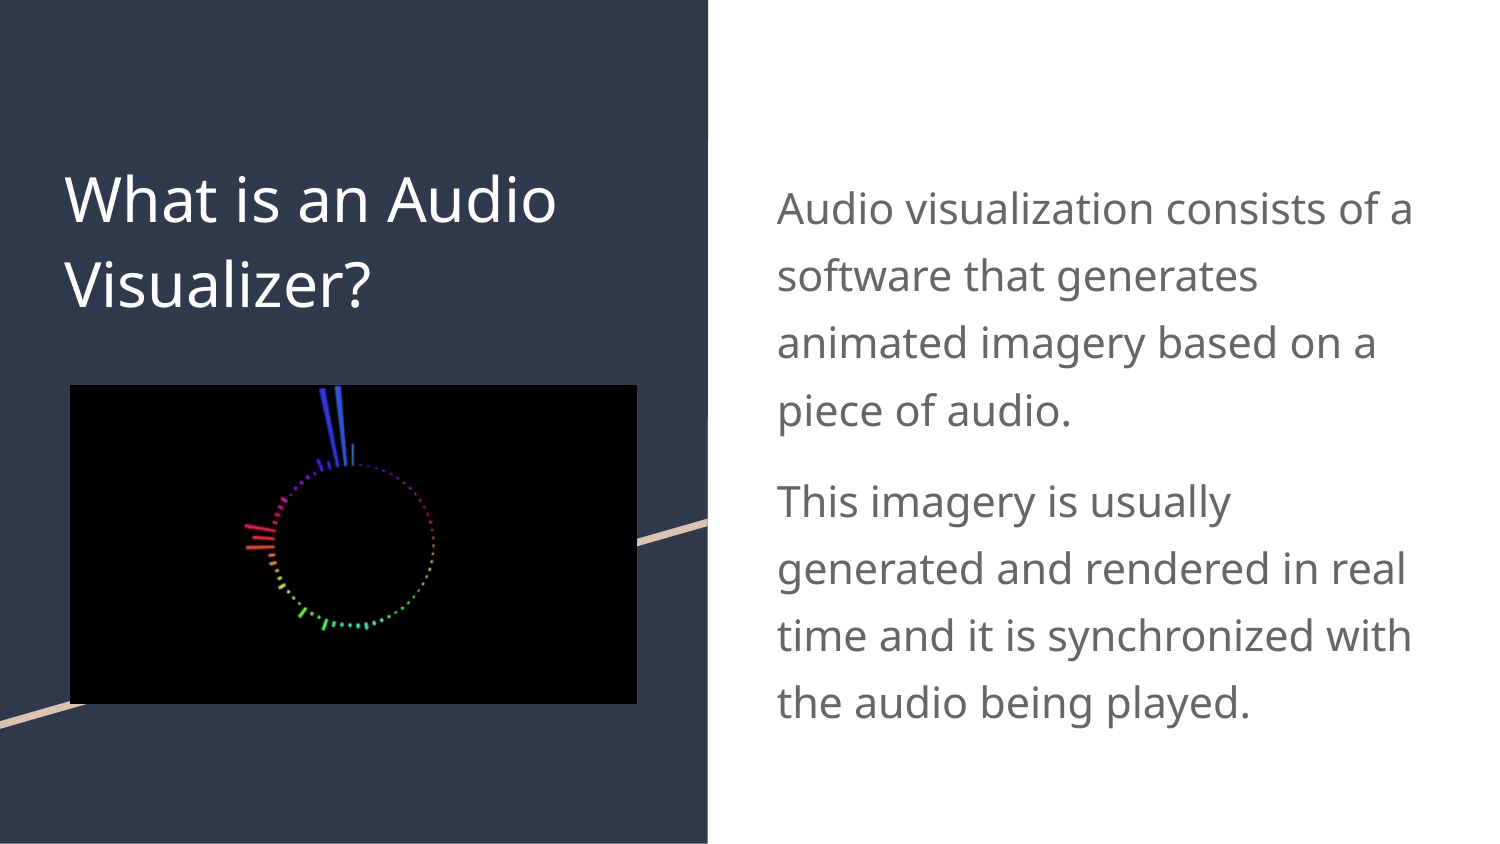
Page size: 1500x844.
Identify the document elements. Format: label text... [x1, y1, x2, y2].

list Audio visualization consists of a software that generates animated imagery based on a piece of audio. This imagery is usually generated and rendered in real time and it is synchronized with the audio being played. [761, 154, 1446, 755]
picture [69, 385, 637, 705]
title What is an Audio Visualizer? [49, 141, 658, 386]
